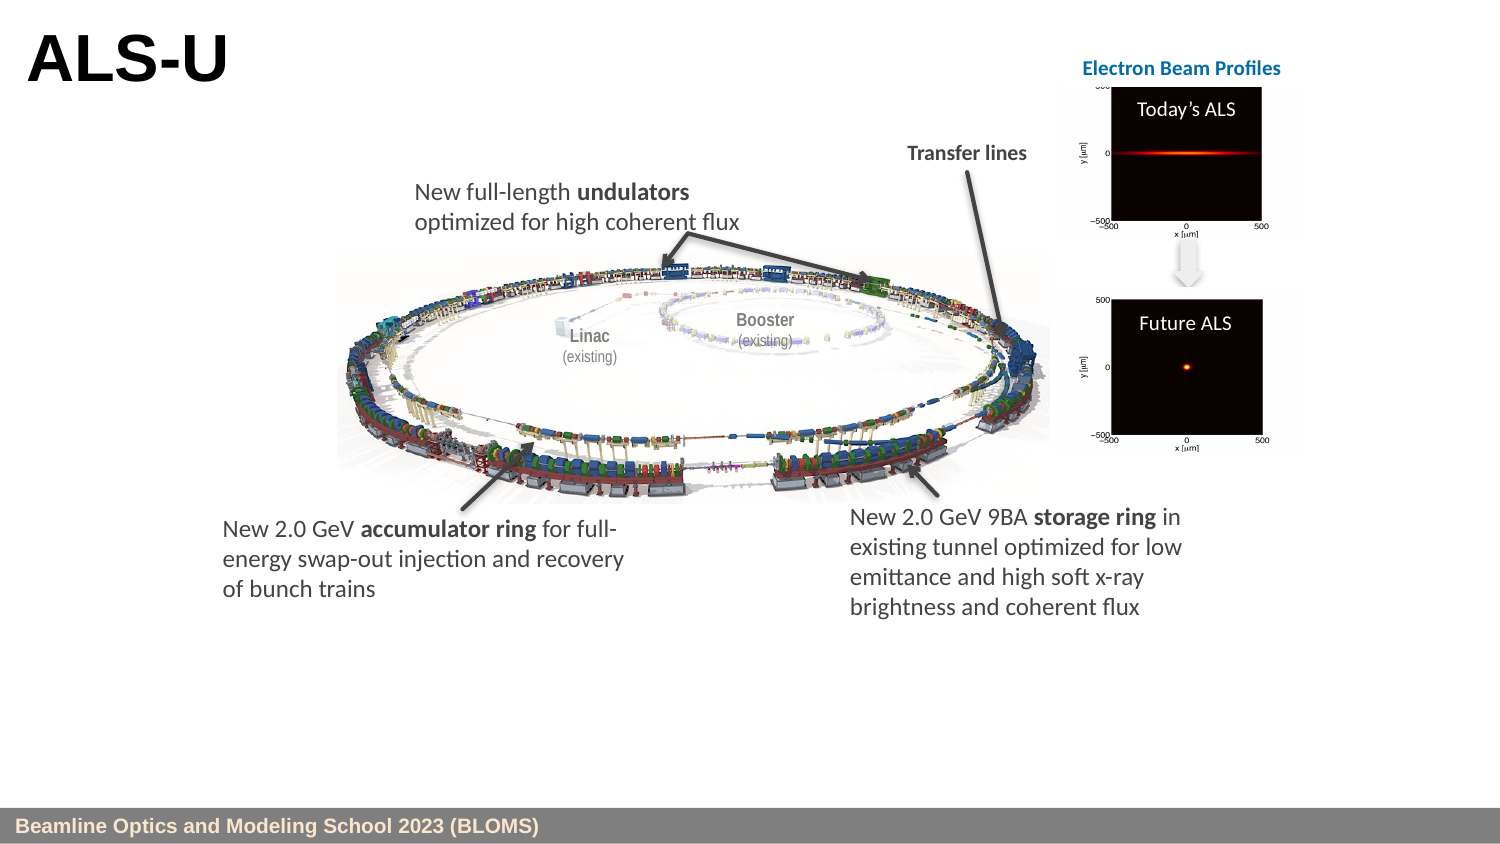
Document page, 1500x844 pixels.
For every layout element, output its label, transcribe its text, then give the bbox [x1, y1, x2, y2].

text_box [966, 172, 1004, 338]
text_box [907, 464, 938, 496]
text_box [687, 233, 873, 281]
text_box Transfer lines [892, 131, 1043, 173]
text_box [661, 233, 685, 268]
text_box New full-length undulators optimized for high coherent flux [328, 168, 816, 243]
title ALS-U [11, 0, 1480, 111]
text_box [1059, 46, 1306, 452]
picture [337, 252, 1051, 504]
text_box [526, 542, 558, 603]
text_box New 2.0 GeV accumulator ring for full-energy swap-out injection and recovery of bunch trains [136, 505, 647, 610]
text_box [462, 441, 535, 510]
text_box New 2.0 GeV 9BA storage ring in existing tunnel optimized for low emittance and high soft x-ray brightness and coherent flux [763, 492, 1242, 628]
